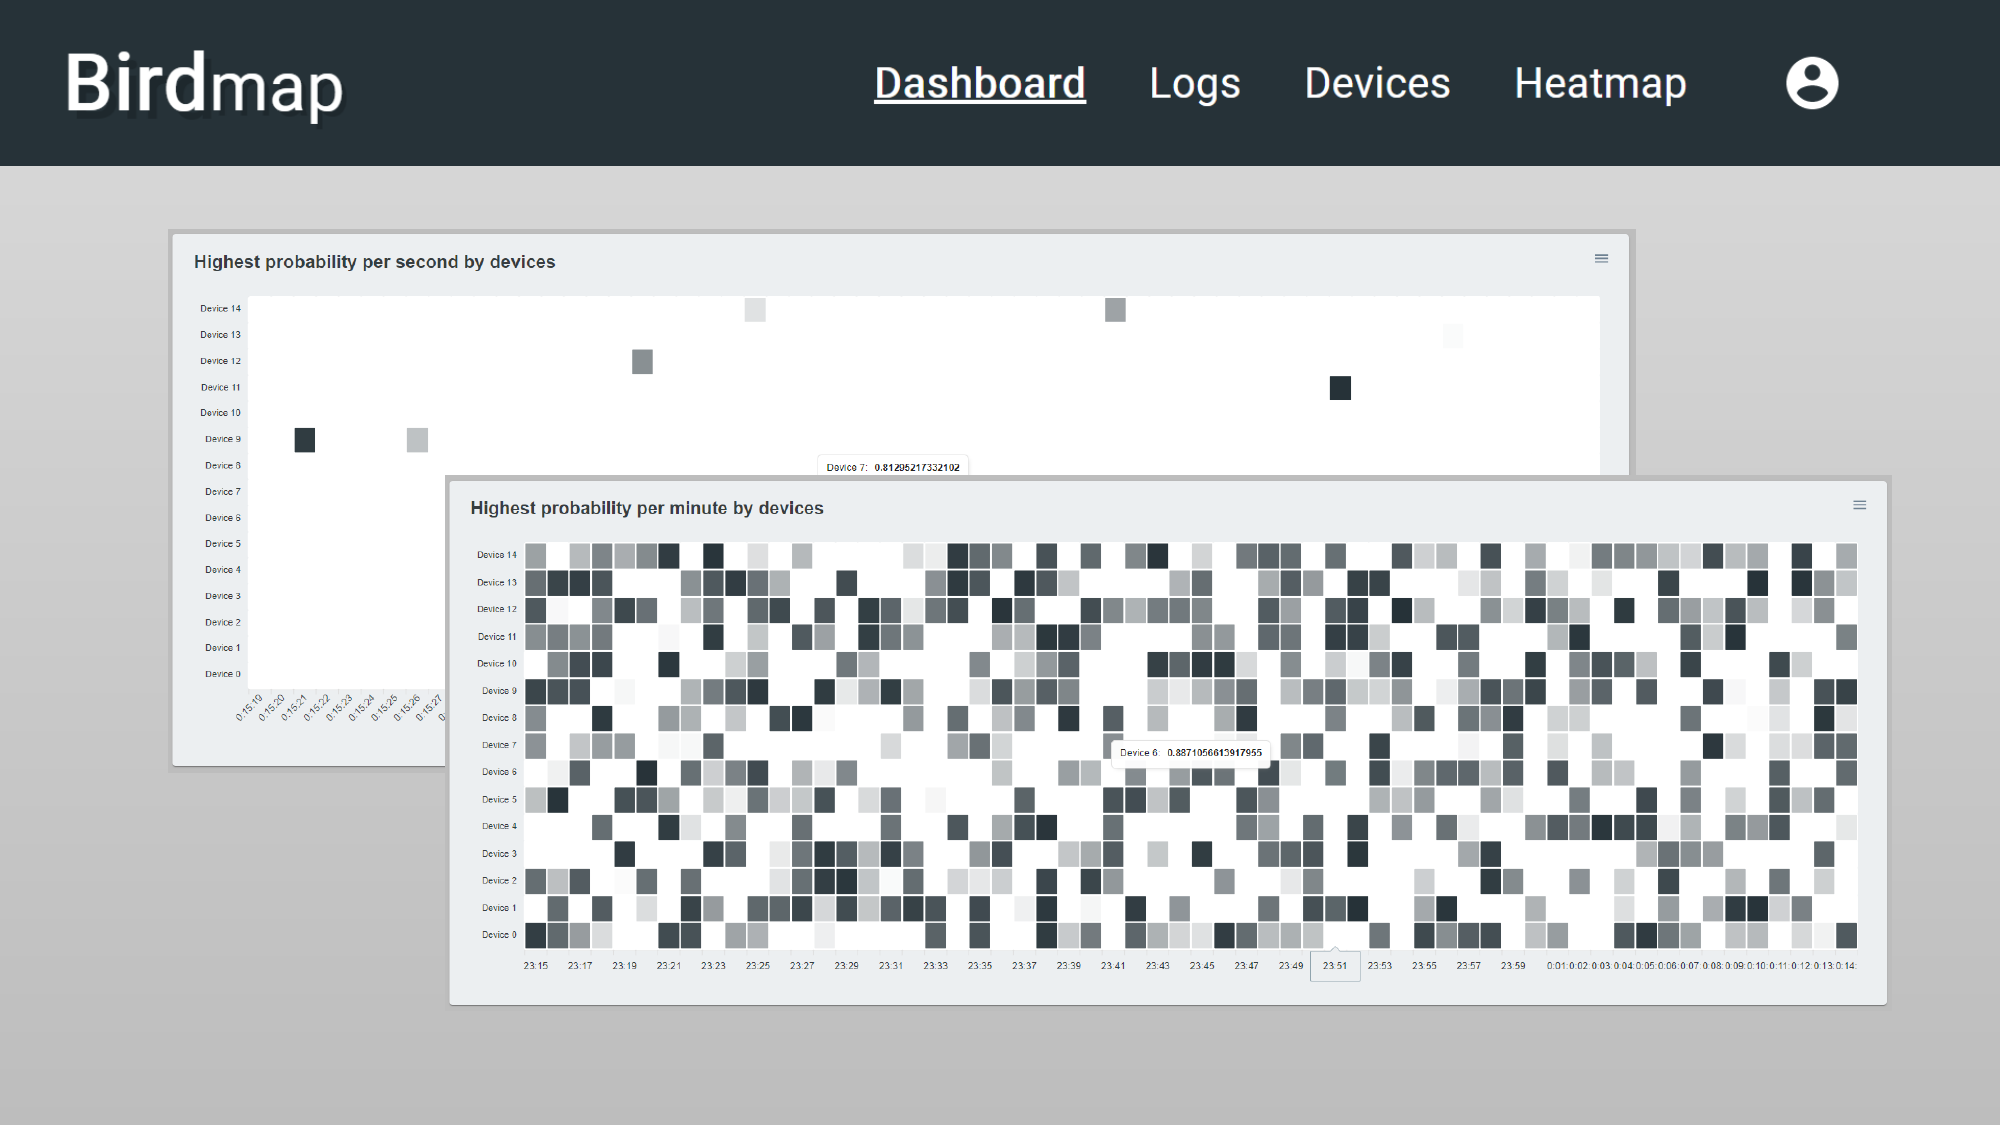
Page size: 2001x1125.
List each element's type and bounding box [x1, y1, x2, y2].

picture [168, 229, 1892, 1011]
picture [0, 0, 2000, 166]
